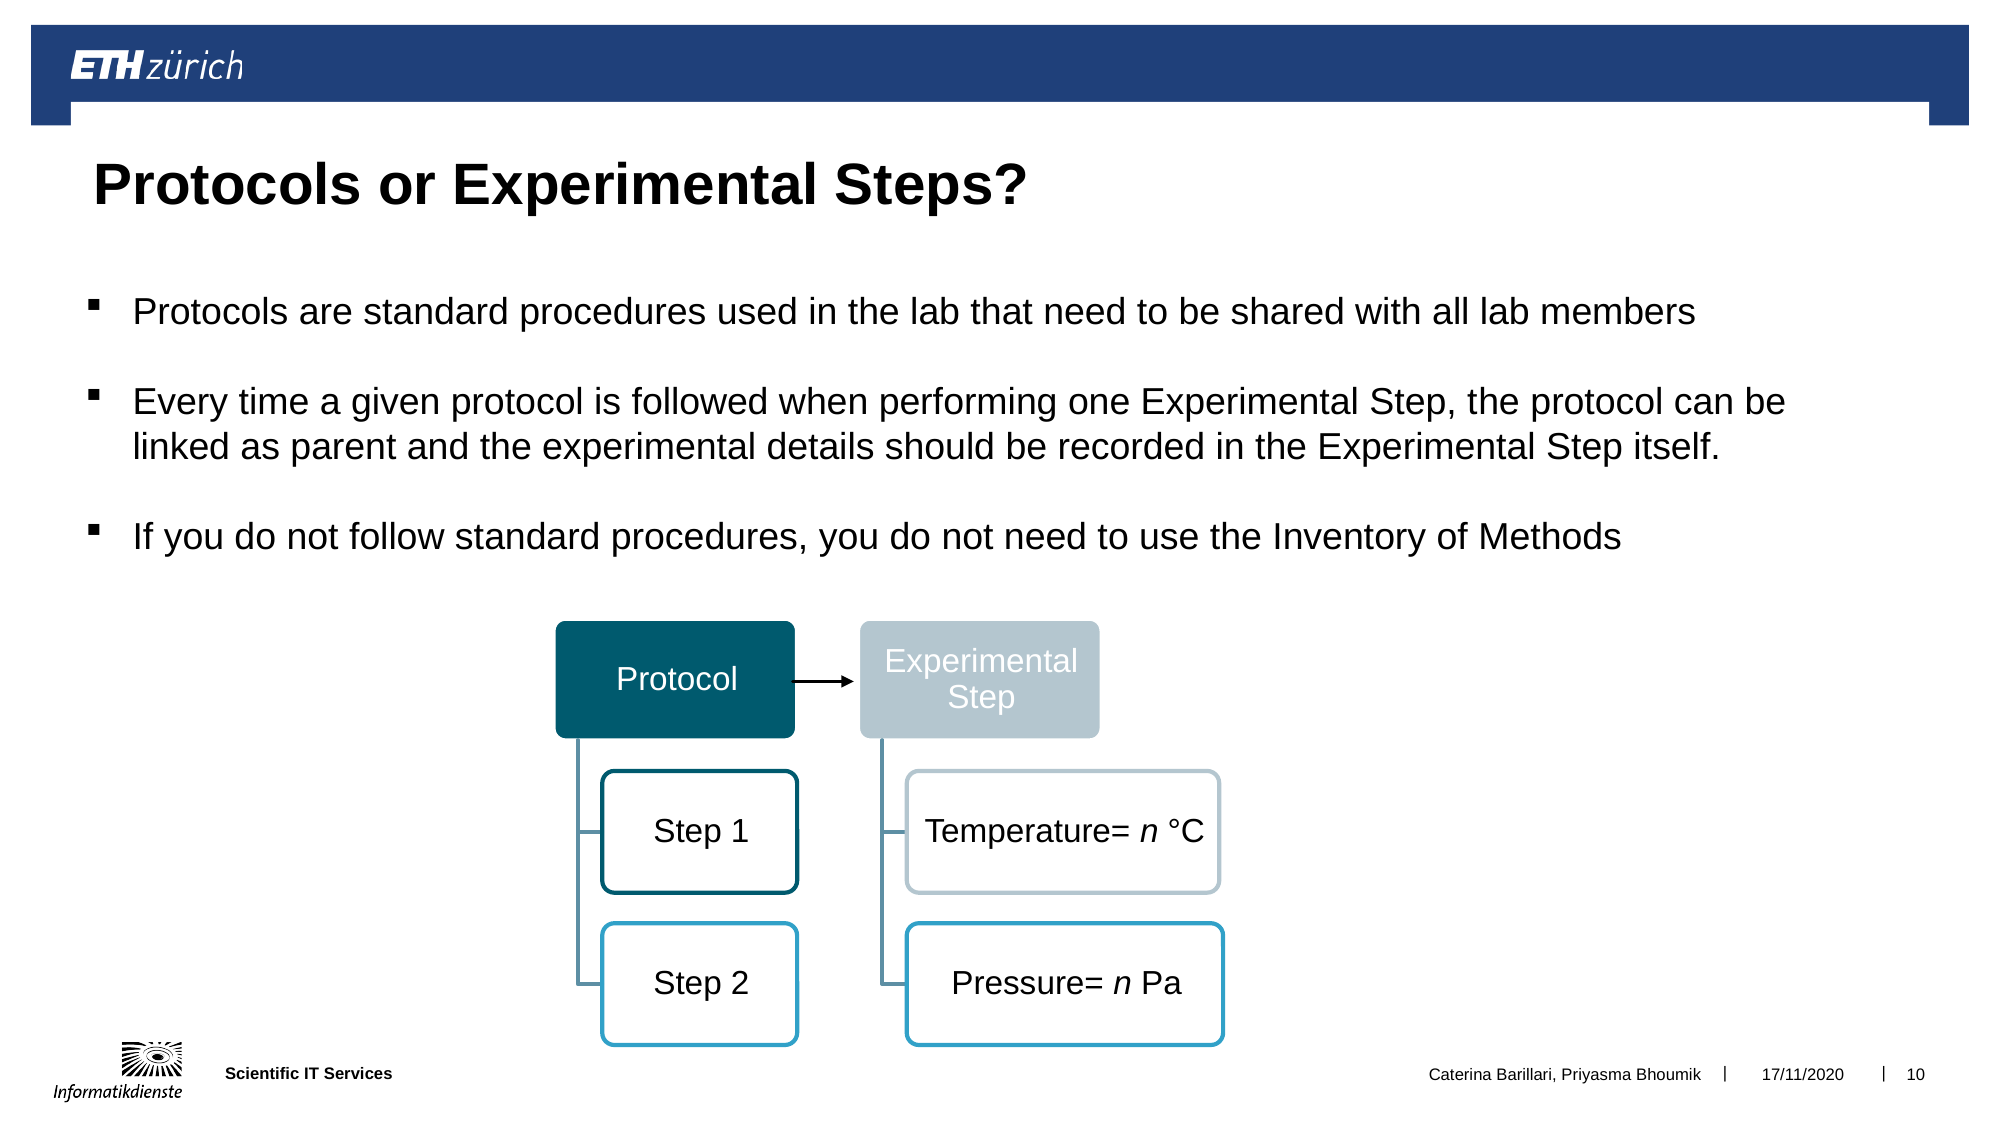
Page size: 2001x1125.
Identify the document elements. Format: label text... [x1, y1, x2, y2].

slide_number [1736, 1034, 1870, 1112]
footer Caterina Barillari, Priyasma Bhoumik [999, 1034, 1702, 1112]
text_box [329, 618, 1447, 1046]
text_box Protocols are standard procedures used in the lab that need to be shared with all lab members Every time a given protocol is followed when performing one Experimental Step, the protocol can be linked as parent and the experimental details should be recorded in the Experimental Step itself. If you do not follow standard procedures, you do not need to use the Inventory of Methods [70, 279, 1886, 565]
slide_number 10 [1886, 1034, 1946, 1112]
picture [53, 1042, 182, 1106]
title Protocols or Experimental Steps? [70, 101, 1930, 262]
